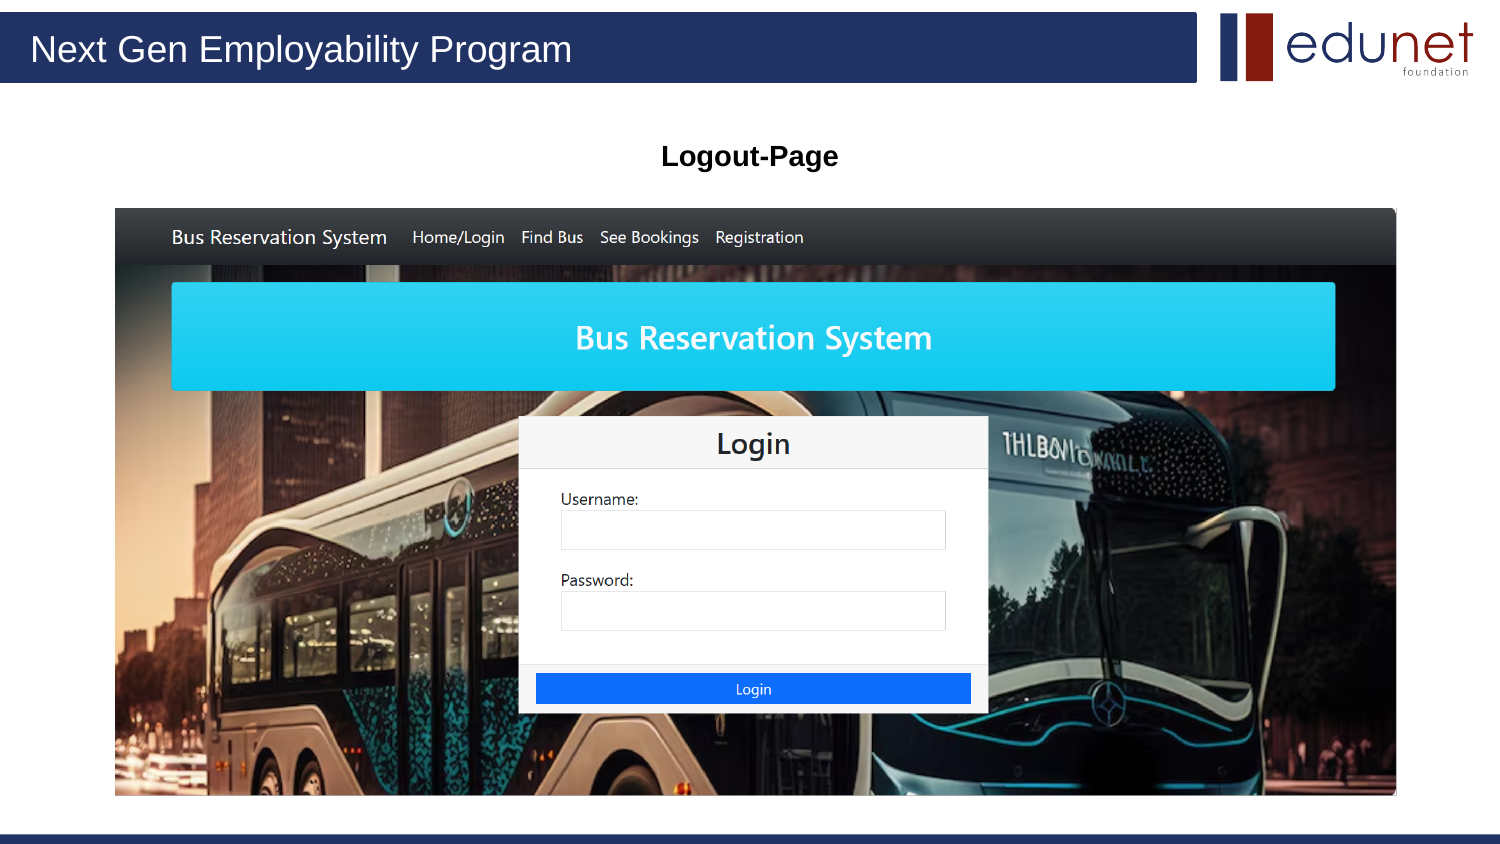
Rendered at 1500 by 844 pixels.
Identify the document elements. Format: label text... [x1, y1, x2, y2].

picture [114, 207, 1397, 796]
picture [1279, 14, 1482, 83]
title Logout-Page [103, 101, 1397, 208]
